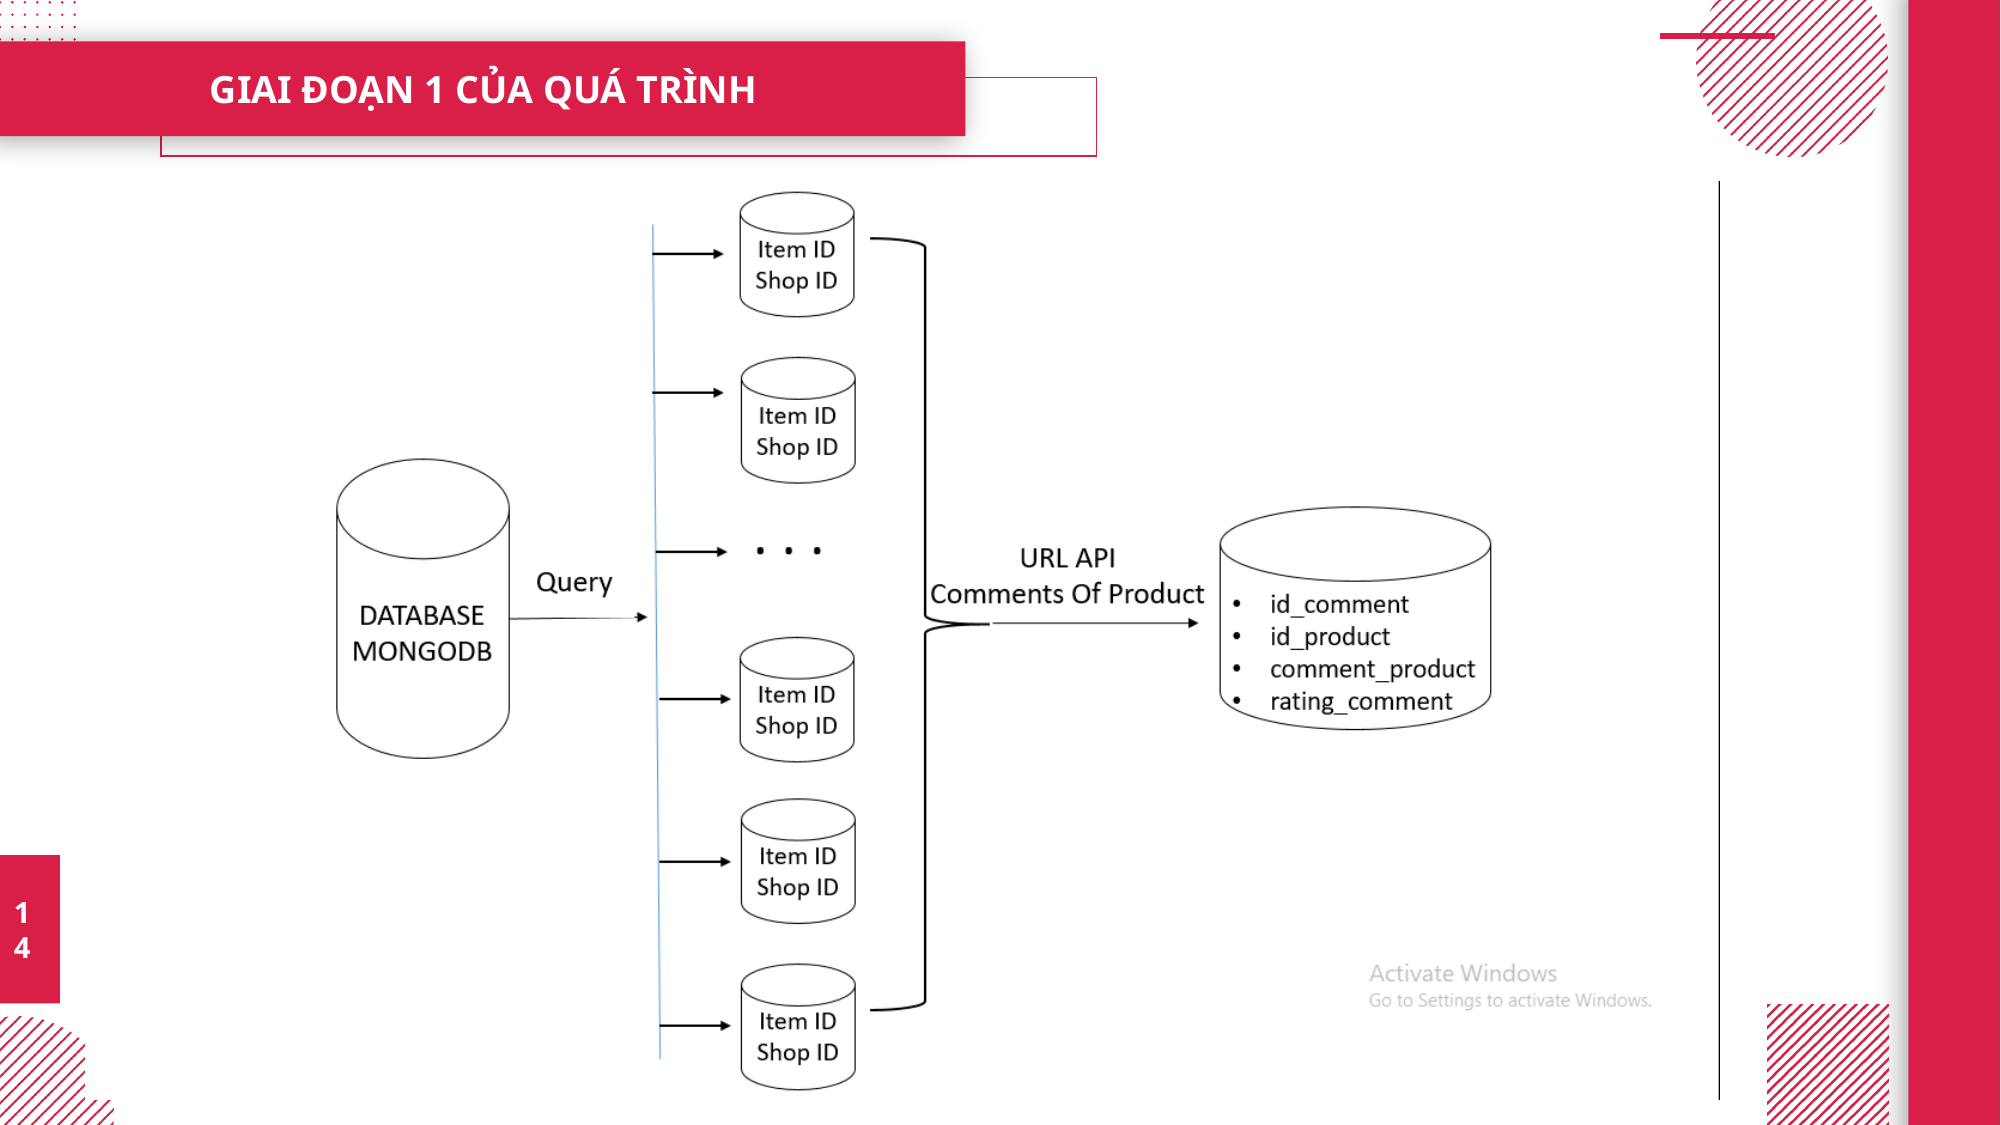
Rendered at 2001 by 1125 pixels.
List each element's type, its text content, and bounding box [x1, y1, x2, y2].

picture [0, 180, 1720, 1125]
text_box 14 [0, 855, 60, 1004]
text_box [960, 77, 1097, 157]
text_box GIAI ĐOẠN 1 CỦA QUÁ TRÌNH [0, 41, 966, 137]
picture [1767, 1004, 1889, 1125]
picture [1696, 0, 1888, 157]
